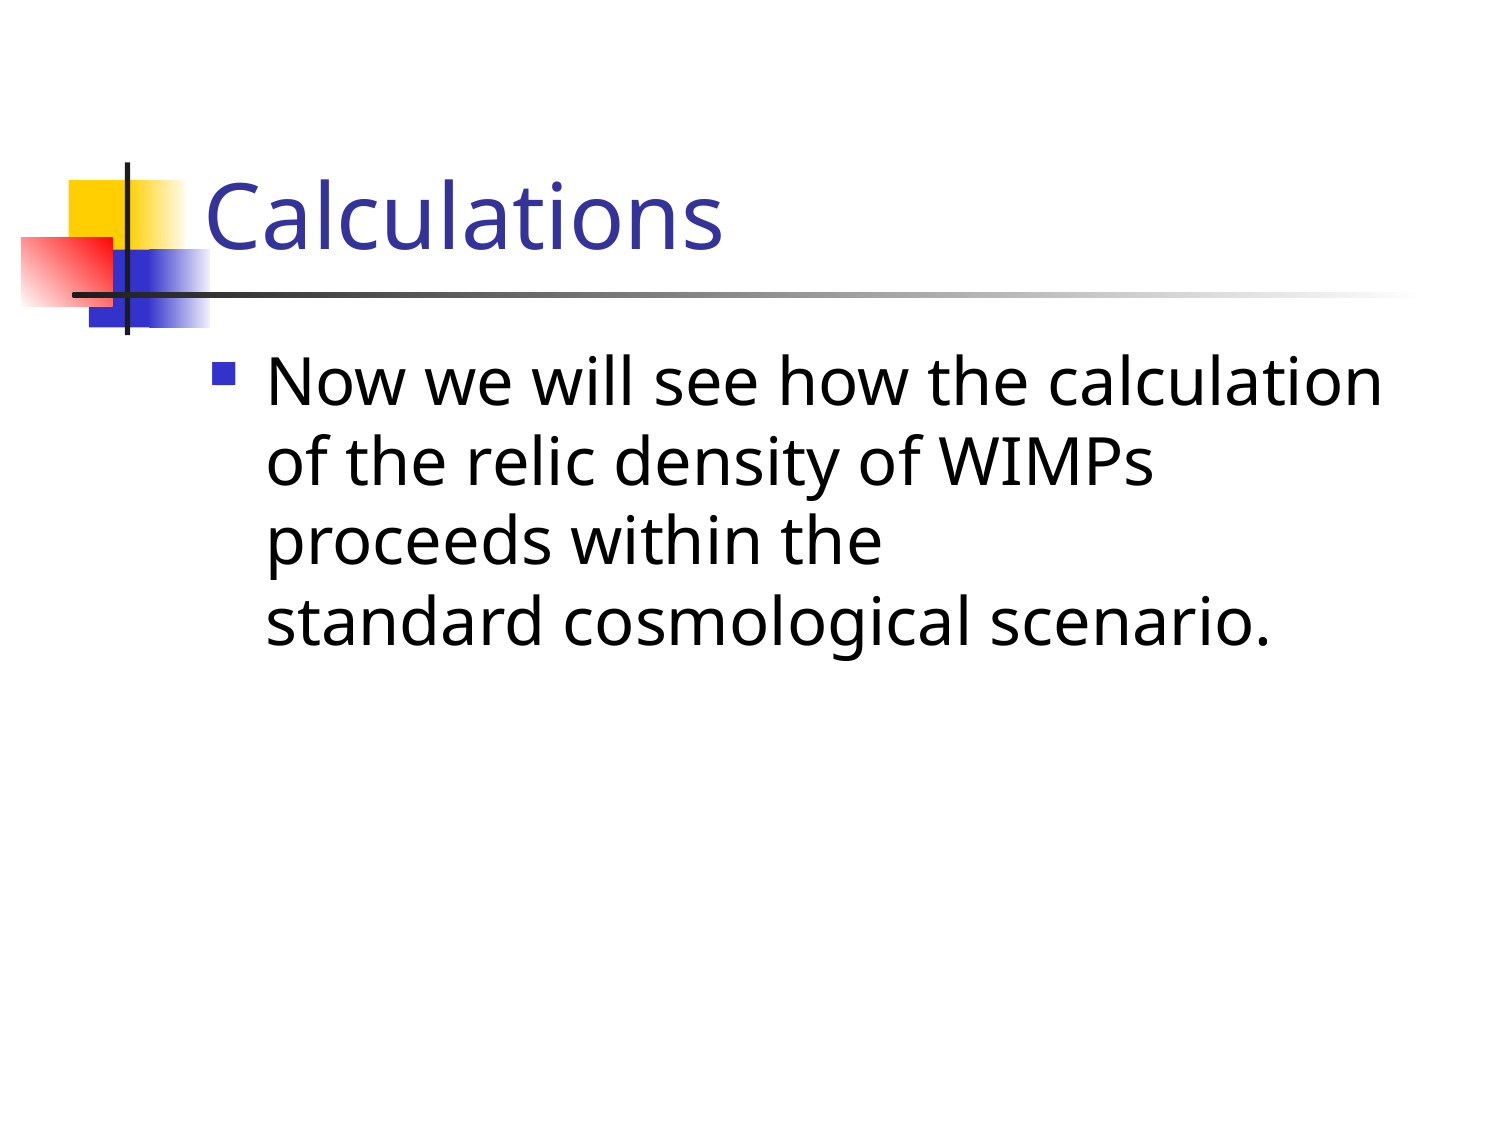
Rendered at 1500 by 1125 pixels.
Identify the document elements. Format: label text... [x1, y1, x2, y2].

list Now we will see how the calculation of the relic density of WIMPs proceeds within the standard cosmological scenario. [193, 330, 1470, 1007]
title Calculations [188, 34, 1468, 276]
